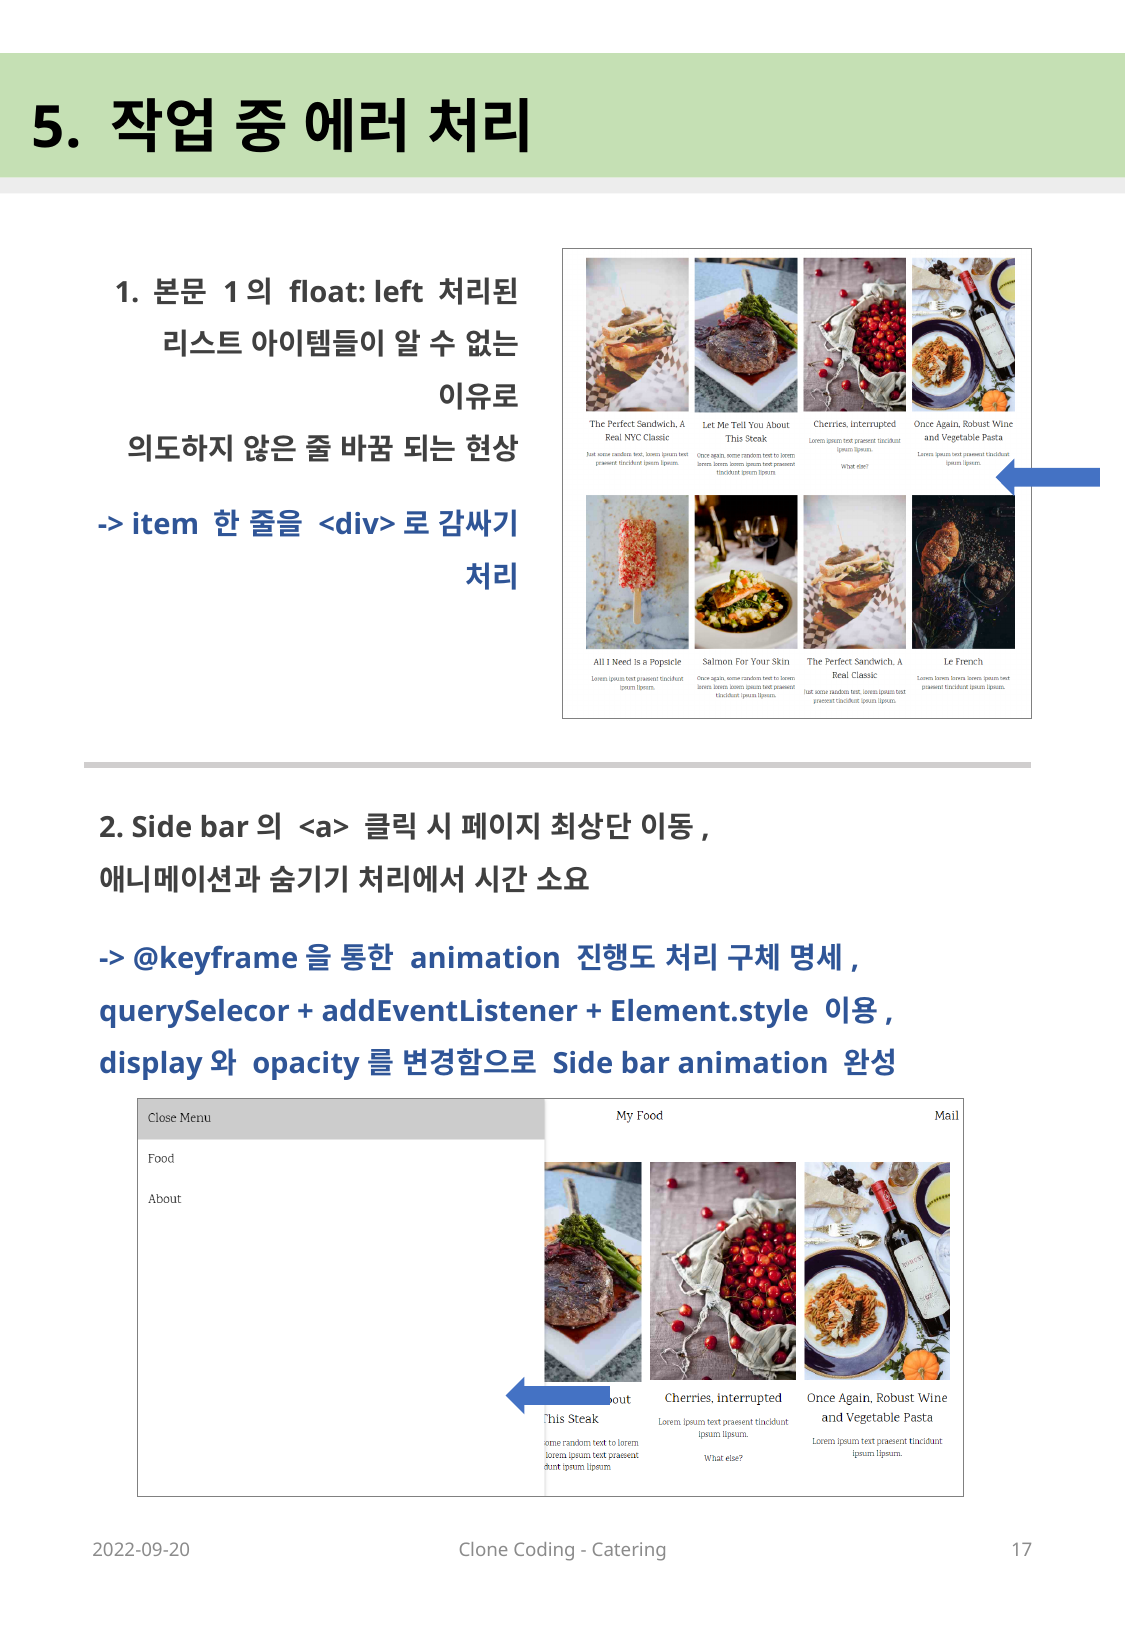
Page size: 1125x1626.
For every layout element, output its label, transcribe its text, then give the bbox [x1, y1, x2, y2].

text_box [1032, 466, 1101, 488]
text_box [0, 53, 1125, 194]
picture [137, 1098, 964, 1497]
picture [562, 248, 1032, 719]
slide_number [77, 1506, 331, 1593]
slide_number 17 [794, 1506, 1048, 1593]
text_box 2. Side bar의 <a> 클릭 시 페이지 최상단 이동, 애니메이션과 숨기기 처리에서 시간 소요 -> @keyframe을 통한 animation 진행도 처리 구체 명세, querySelecor + addEventListener + Element.style 이용, display와 opacity를 변경함으로 Side bar animation 완성 [84, 783, 1017, 1088]
text_box 1. 본문 1의 float: left 처리된 리스트 아이템들이 알 수 없는 이유로 의도하지 않은 줄 바꿈 되는 현상 -> item 한 줄을 <div>로 감싸기 처리 [77, 248, 535, 601]
footer Clone Coding - Catering [372, 1506, 753, 1593]
